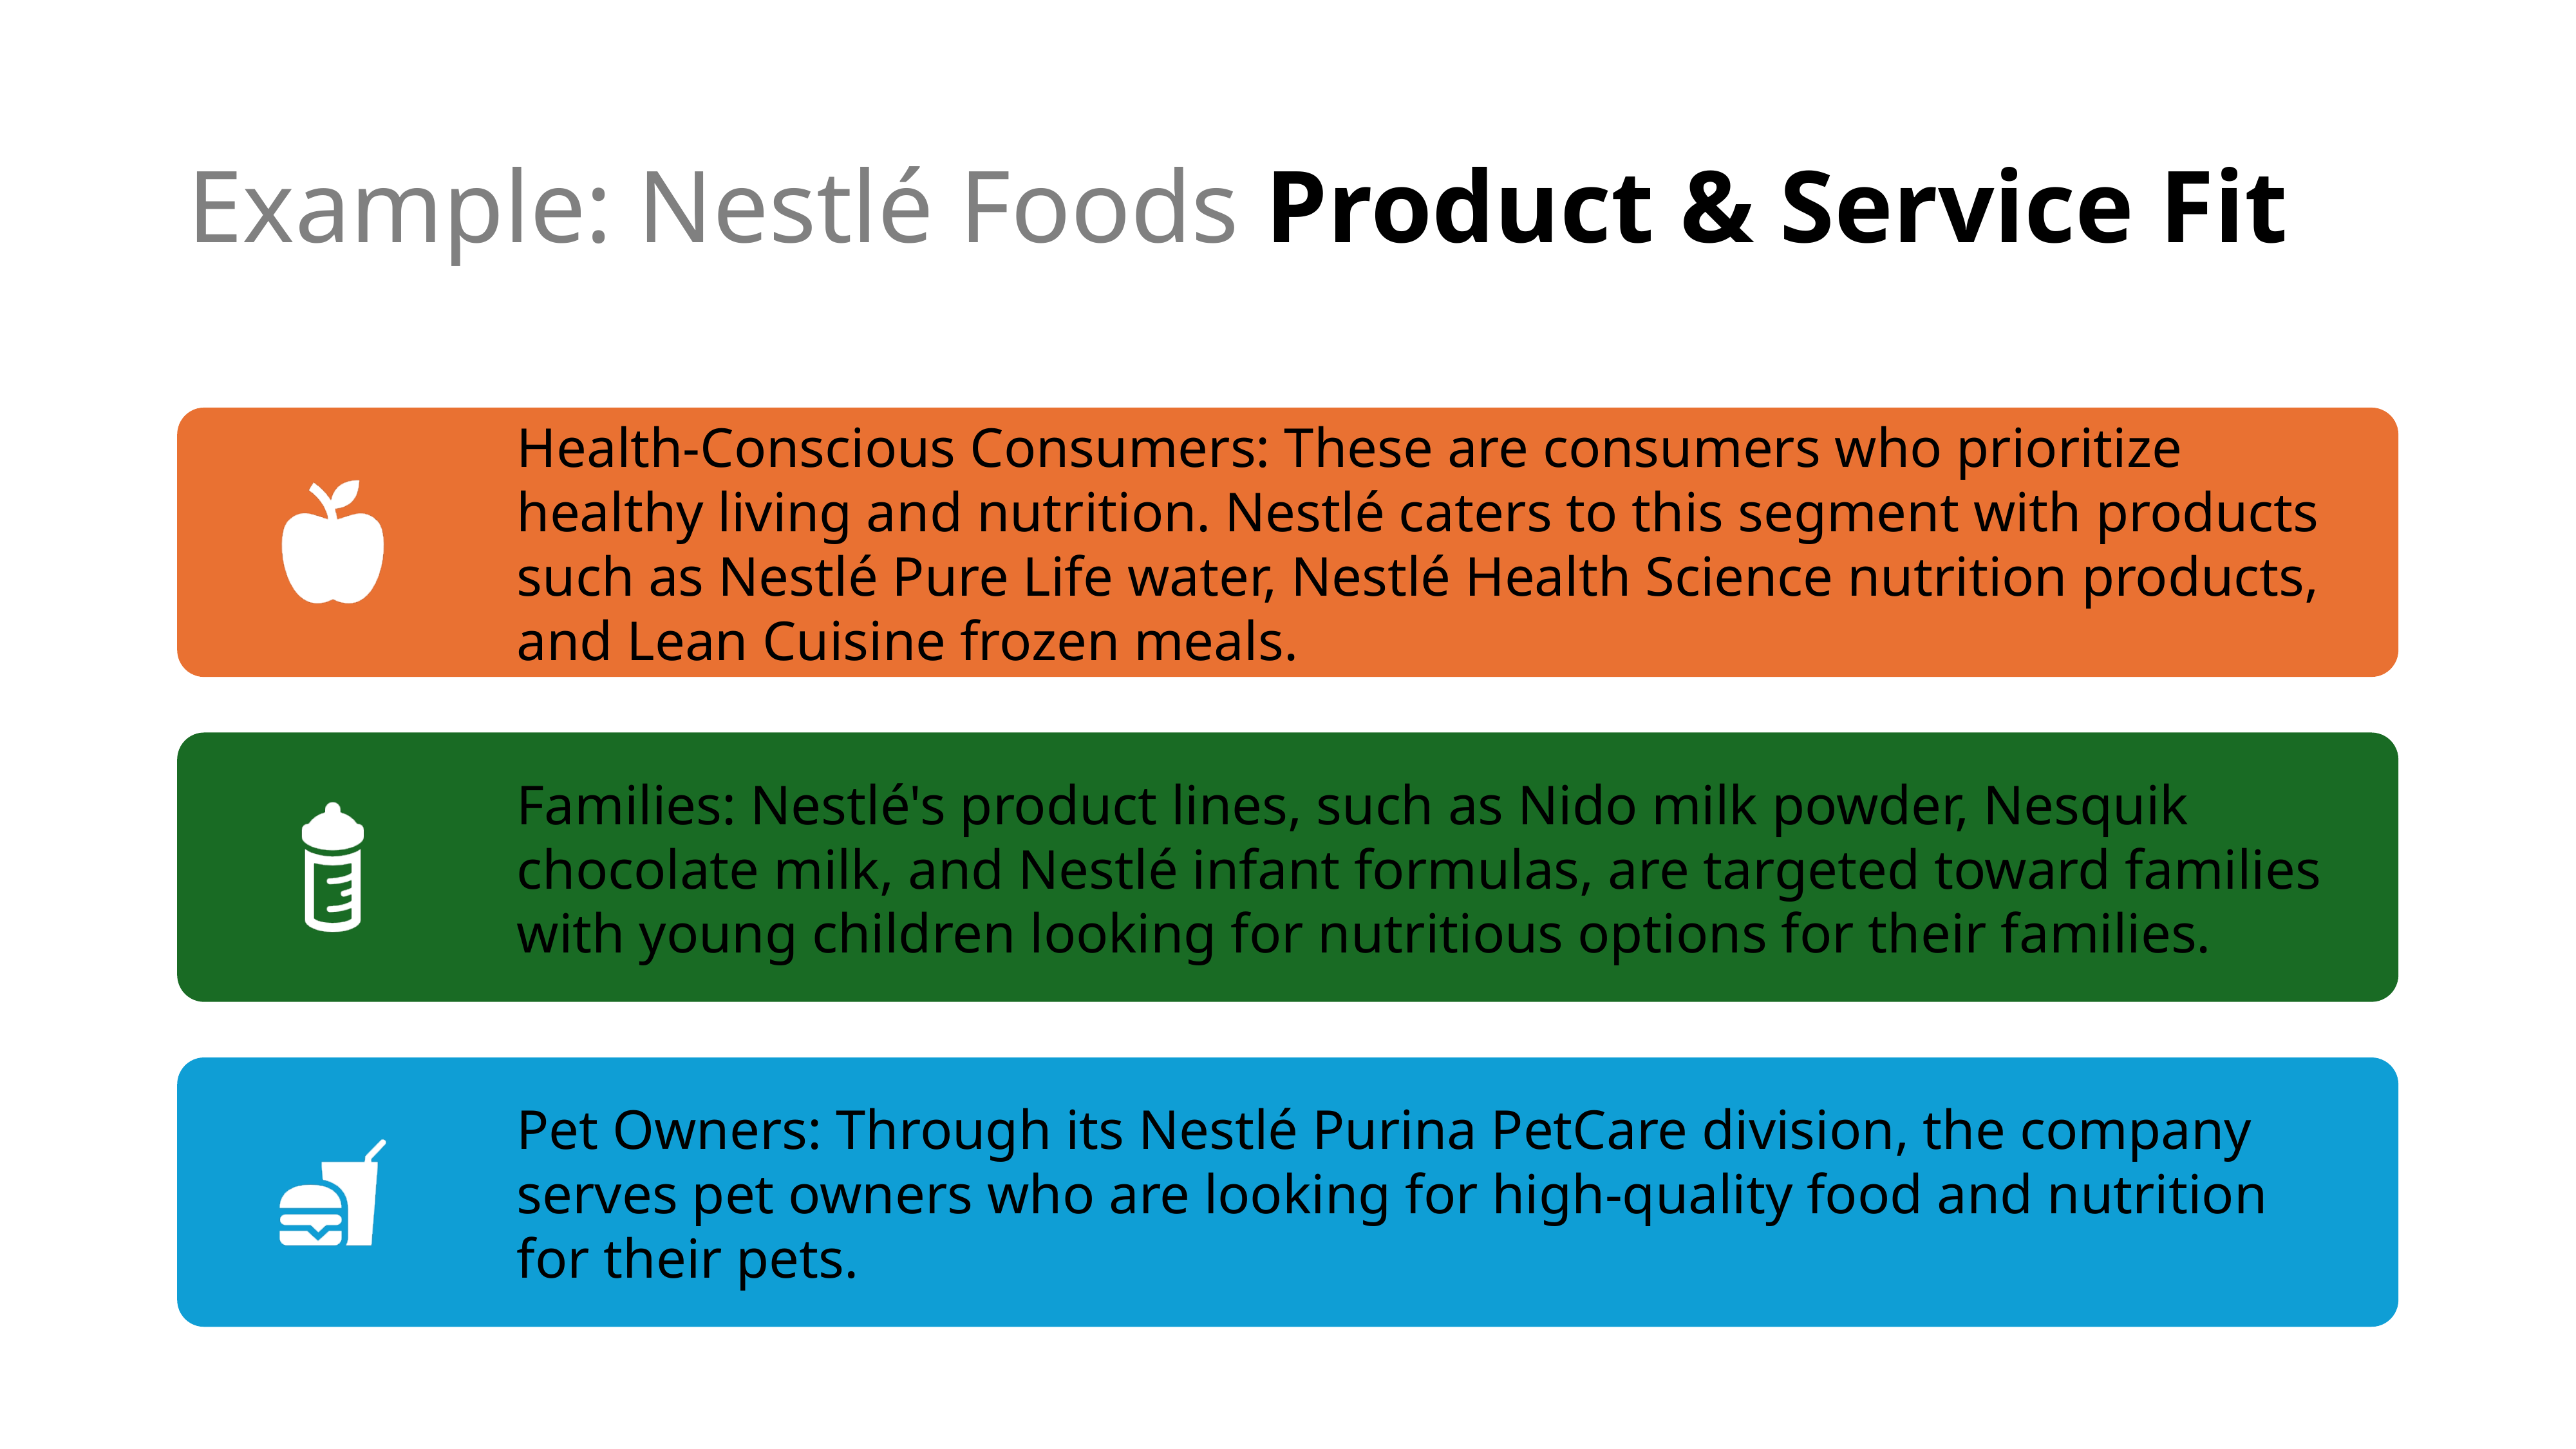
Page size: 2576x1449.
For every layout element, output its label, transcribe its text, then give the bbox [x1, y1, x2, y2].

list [176, 406, 2399, 1328]
title Example: Nestlé Foods Product & Service Fit [178, 53, 2398, 269]
